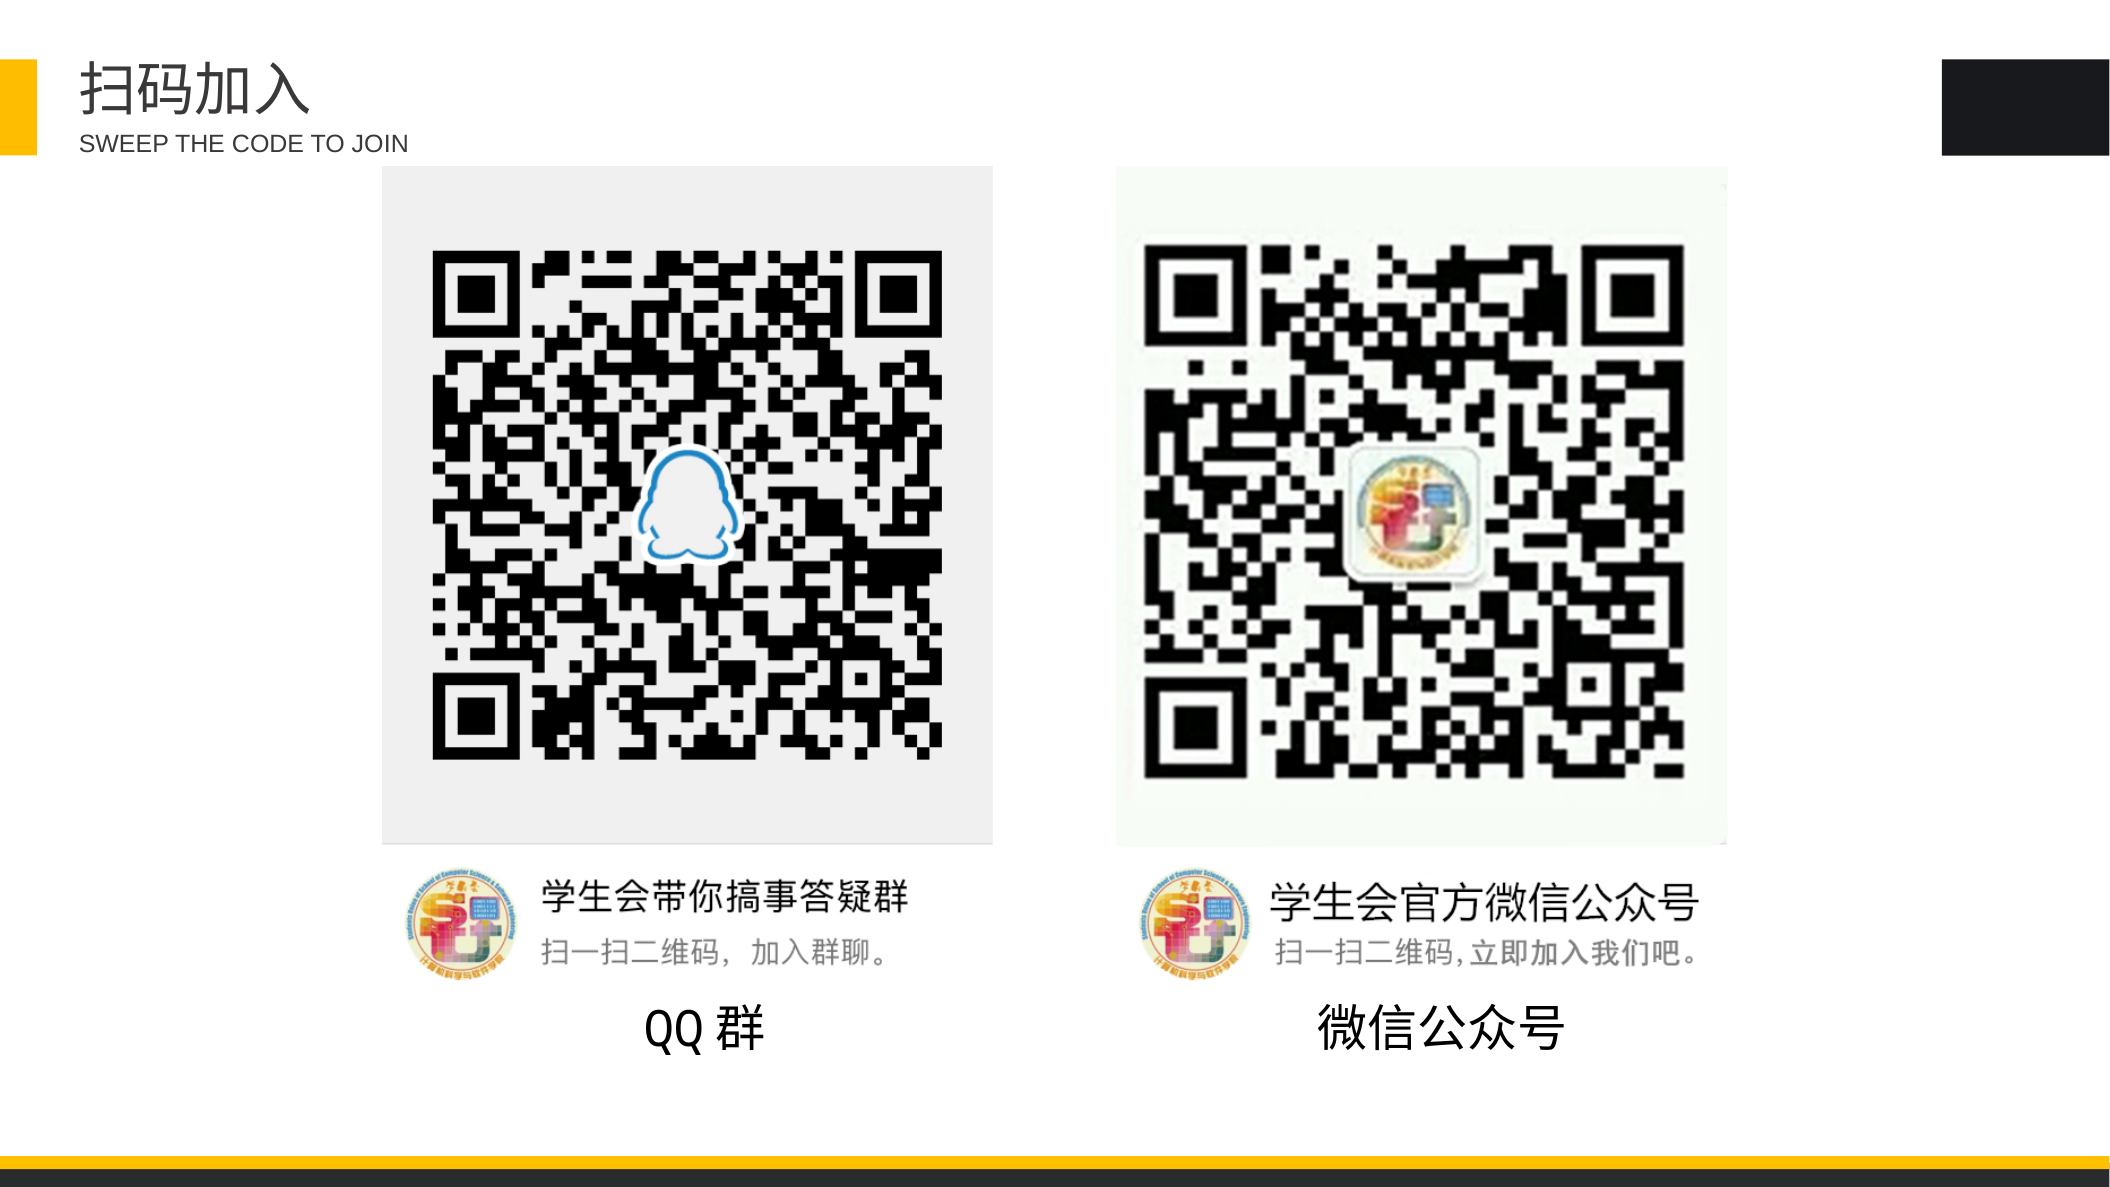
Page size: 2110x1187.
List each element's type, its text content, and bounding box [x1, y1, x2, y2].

picture [381, 166, 994, 1004]
picture [1115, 166, 1728, 1004]
text_box [1941, 58, 2110, 157]
text_box [0, 1170, 2110, 1187]
text_box 扫码加入 [62, 43, 328, 119]
text_box QQ群 [628, 1004, 808, 1064]
text_box [0, 58, 38, 157]
text_box [0, 1155, 2110, 1170]
text_box 微信公众号 [1302, 1004, 1587, 1064]
text_box SWEEP THE CODE TO JOIN [62, 119, 426, 166]
